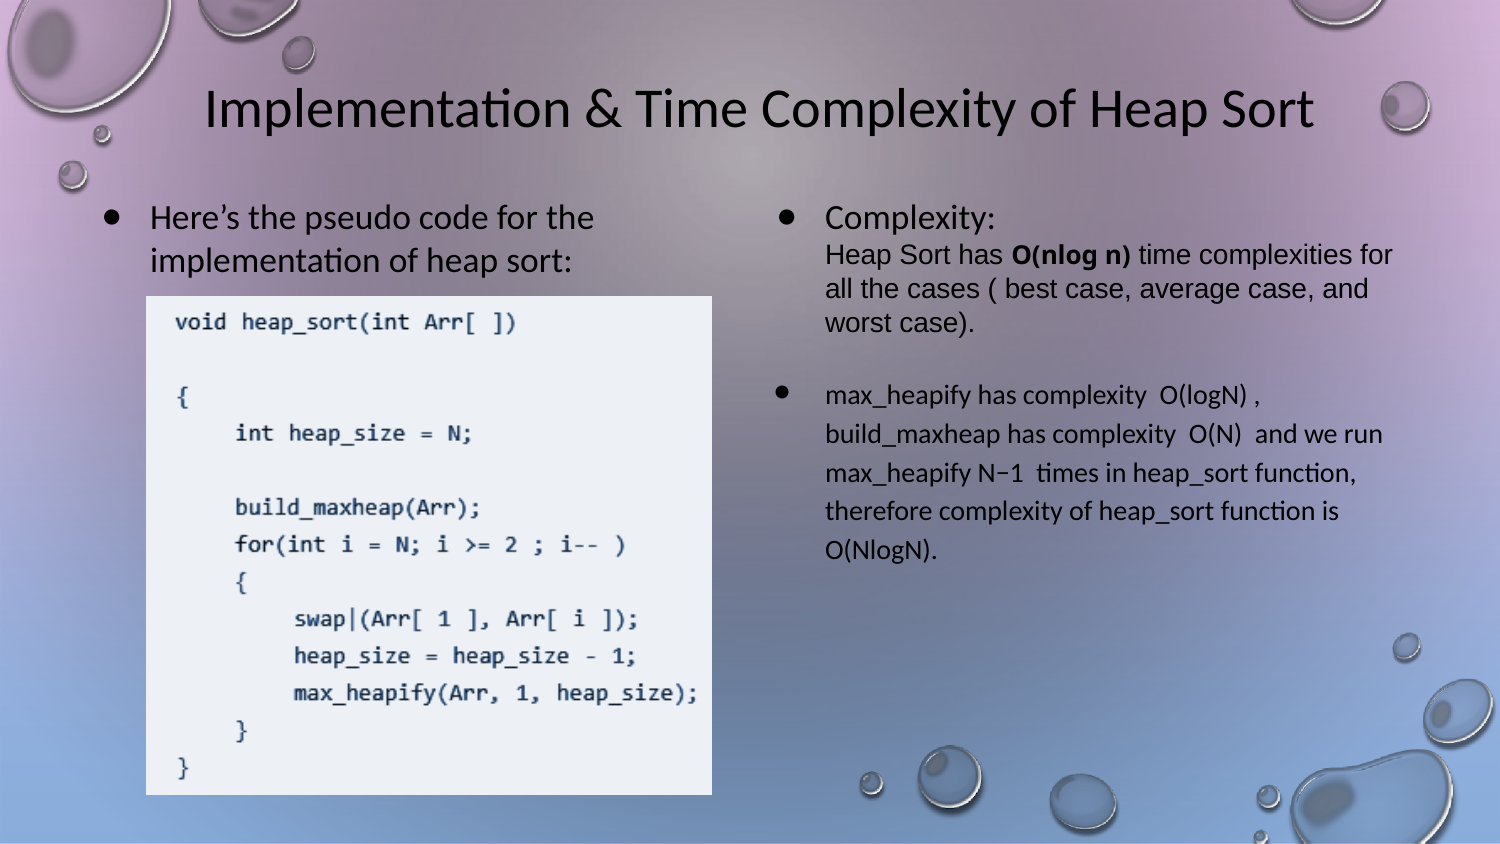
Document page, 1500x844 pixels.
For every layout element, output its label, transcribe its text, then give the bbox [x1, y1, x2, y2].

list Complexity: Heap Sort has O(nlog n) time complexities for all the cases ( best case, average case, and worst case). max_heapify has complexity O(logN) , build_maxheap has complexity O(N) and we run max_heapify N−1 times in heap_sort function, therefore complexity of heap_sort function is O(NlogN). [750, 194, 1425, 751]
title Implementation & Time Complexity of Heap Sort [176, 70, 1345, 142]
picture [0, 0, 1500, 844]
list Here’s the pseudo code for the implementation of heap sort: [75, 194, 728, 751]
